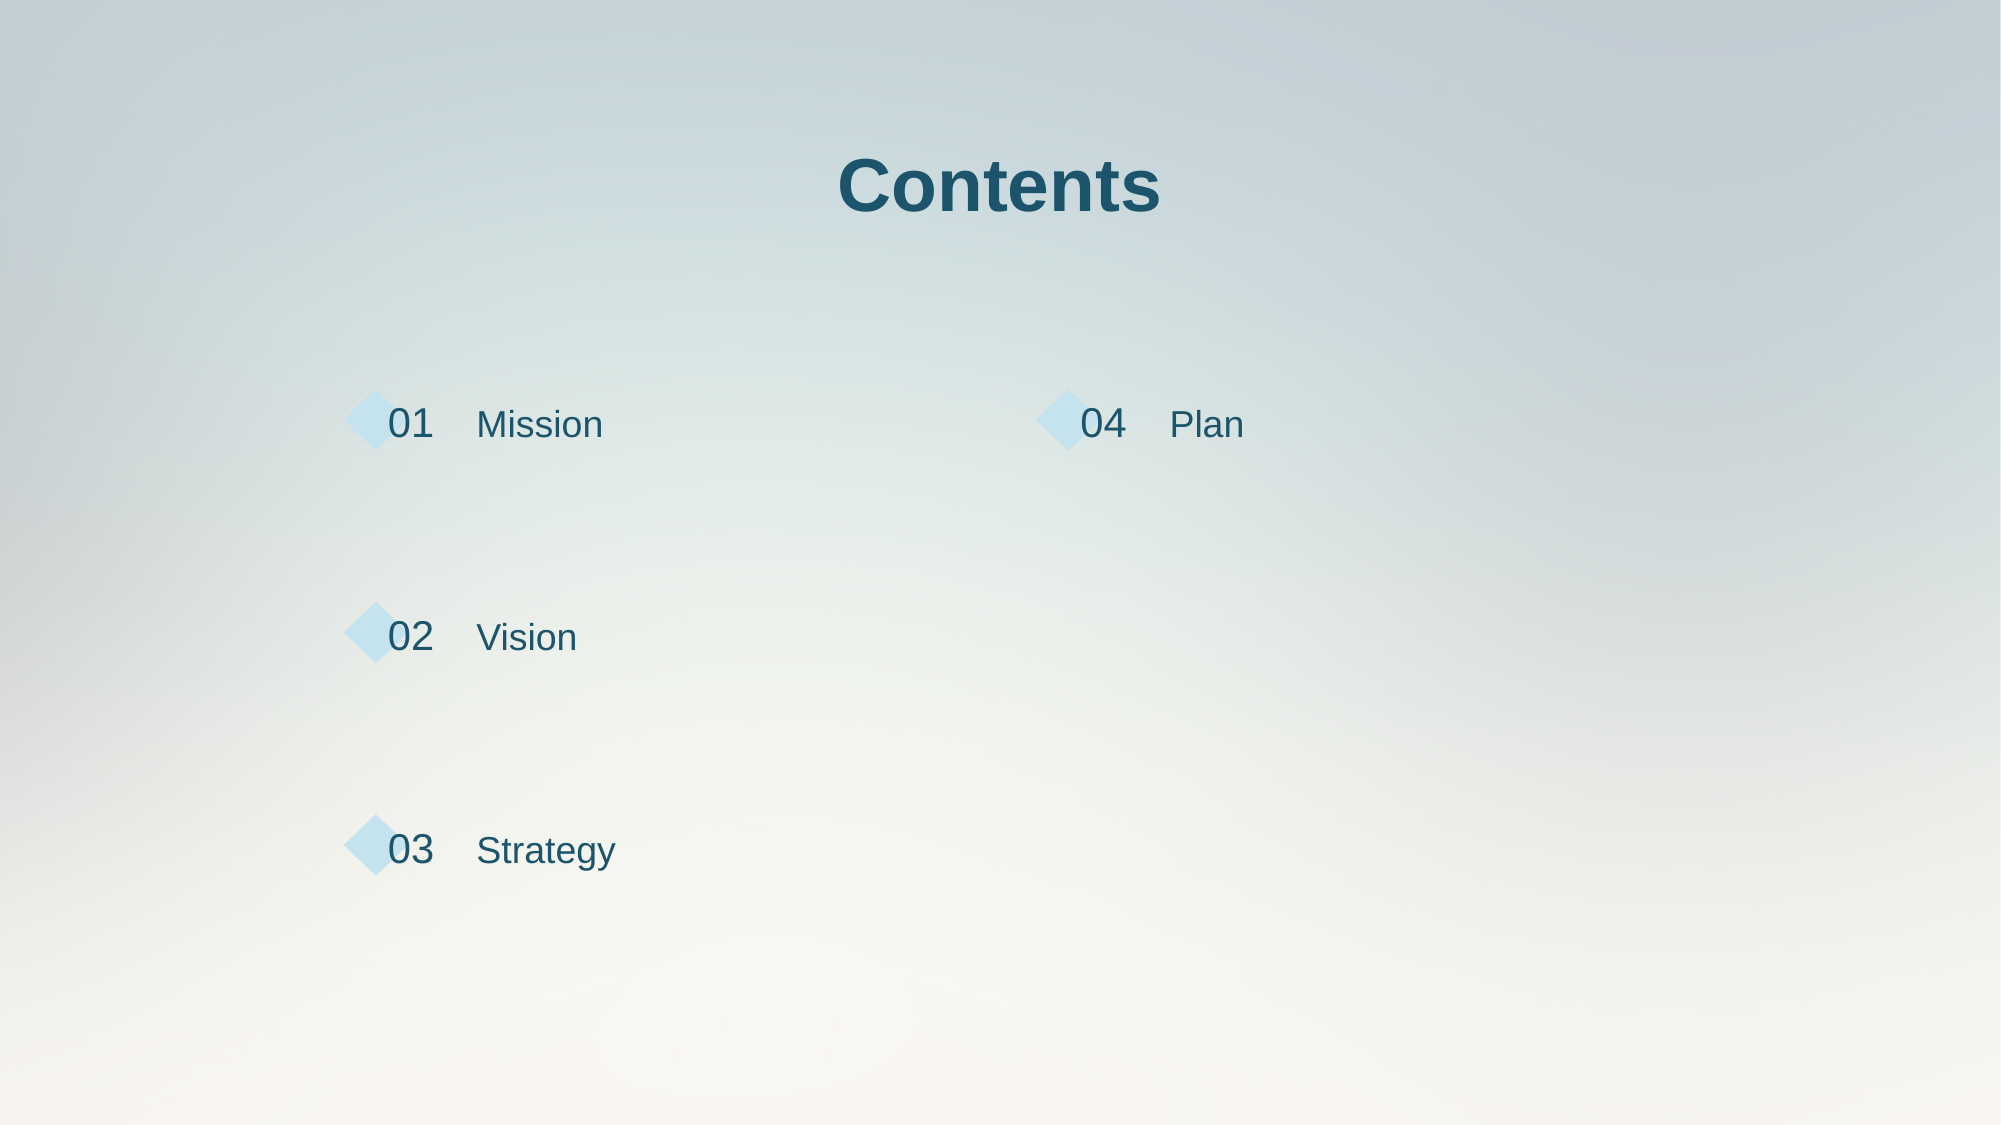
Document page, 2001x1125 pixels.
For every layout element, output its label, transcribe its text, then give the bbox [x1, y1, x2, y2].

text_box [343, 383, 996, 460]
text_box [343, 808, 996, 886]
text_box Contents [821, 128, 1178, 235]
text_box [1035, 383, 1692, 460]
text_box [343, 596, 996, 673]
